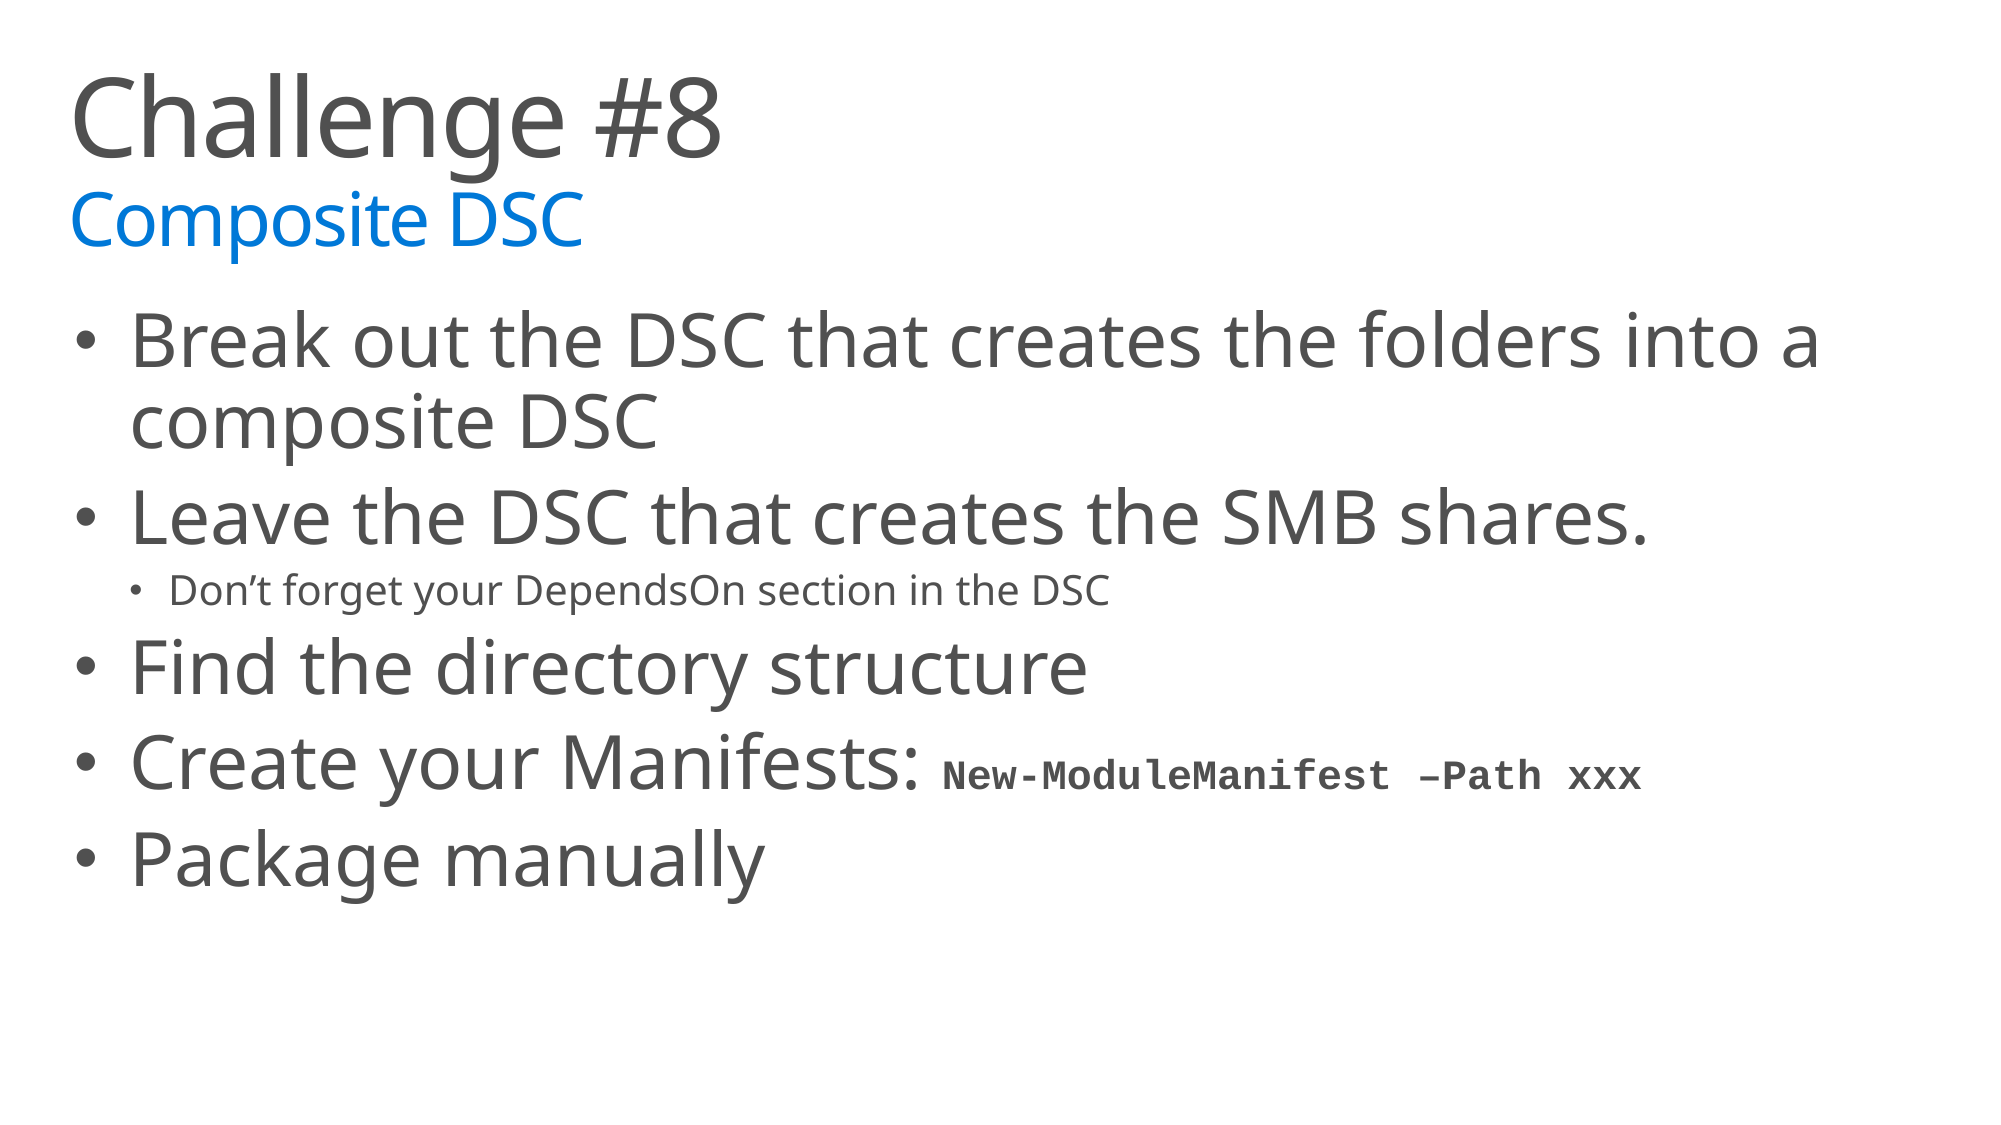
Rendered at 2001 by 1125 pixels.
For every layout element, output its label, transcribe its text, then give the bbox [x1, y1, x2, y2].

list Break out the DSC that creates the folders into a composite DSC Leave the DSC that creates the SMB shares. Don’t forget your DependsOn section in the DSC Find the directory structure Create your Manifests: New-ModuleManifest –Path xxx Package manually [44, 279, 1956, 947]
title Challenge #8 Composite DSC [44, 47, 1957, 196]
